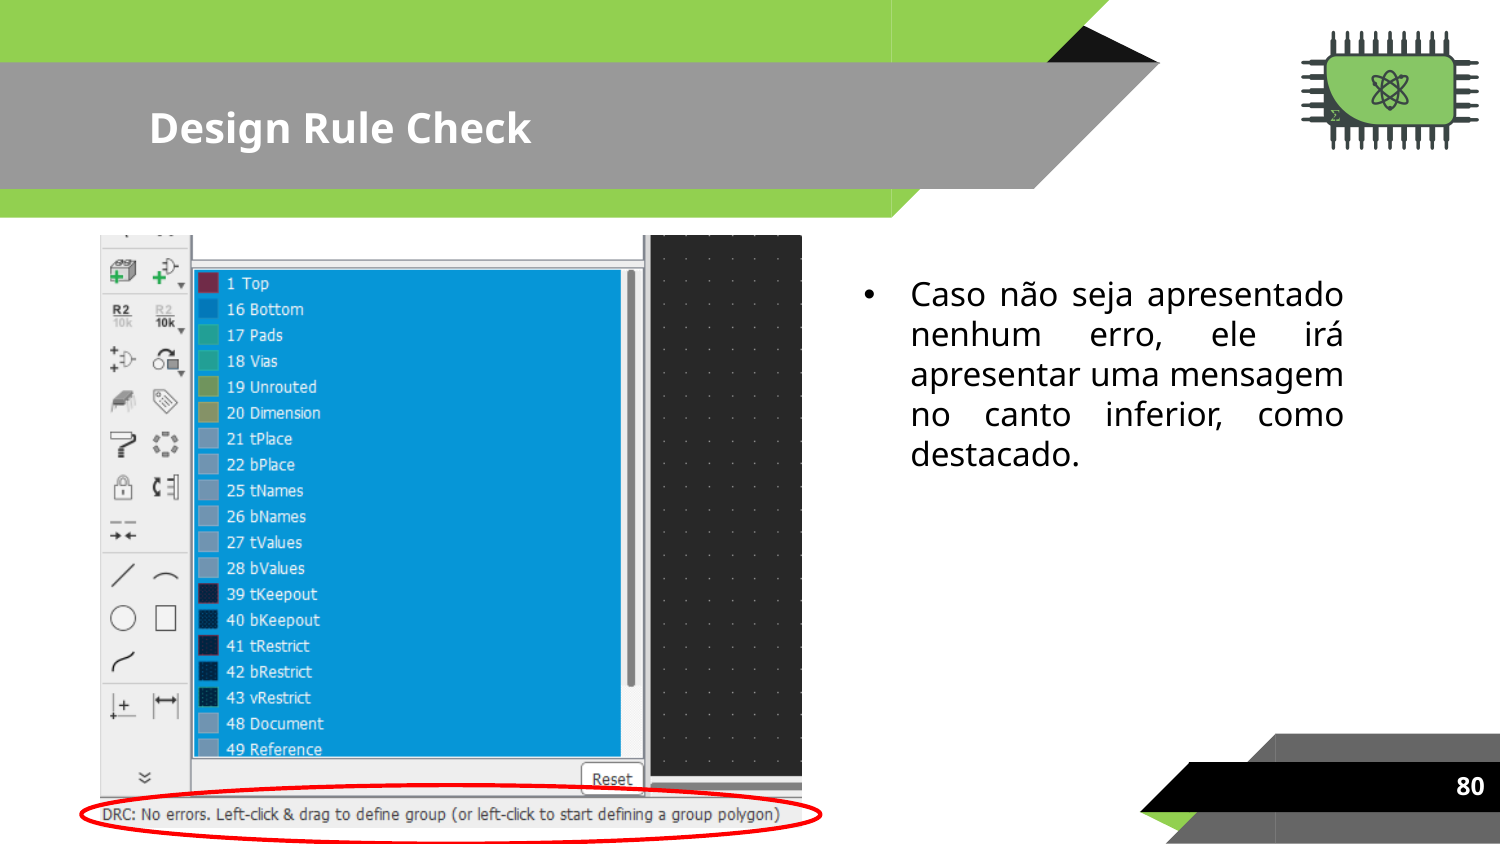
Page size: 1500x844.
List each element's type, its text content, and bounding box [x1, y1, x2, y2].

title Design Rule Check [133, 64, 997, 190]
text_box [186, 837, 716, 844]
text_box [805, 803, 823, 825]
picture [99, 235, 802, 828]
picture [1292, 20, 1484, 152]
text_box Caso não seja apresentado nenhum erro, ele irá apresentar uma mensagem no canto inferior, como destacado. [848, 266, 1360, 481]
text_box [79, 804, 94, 825]
slide_number 80 [1255, 761, 1500, 814]
